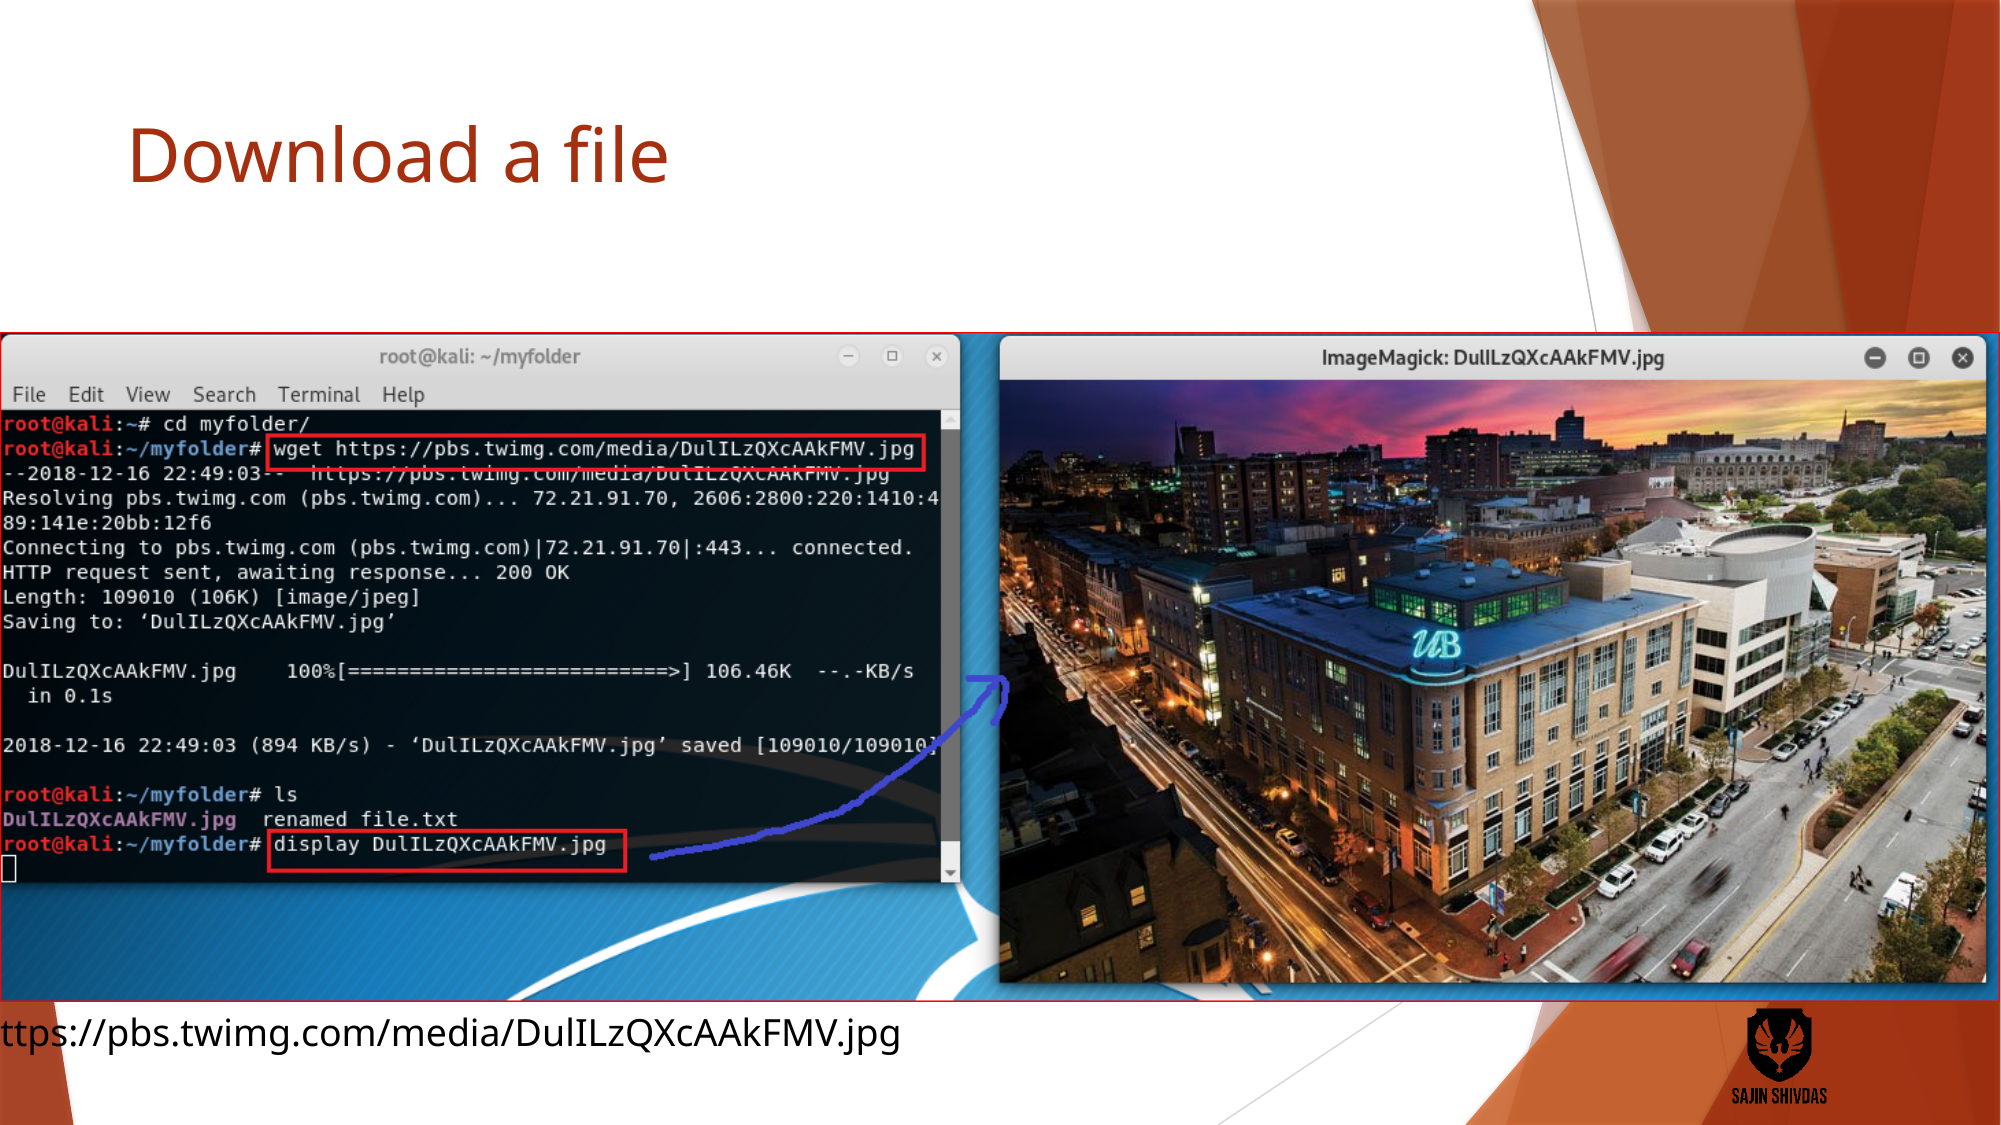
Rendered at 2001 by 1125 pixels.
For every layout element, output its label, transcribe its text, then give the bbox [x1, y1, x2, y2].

picture [0, 332, 2000, 1116]
text_box https://pbs.twimg.com/media/DulILzQXcAAkFMV.jpg [0, 1013, 918, 1062]
title Download a file [111, 99, 1522, 317]
